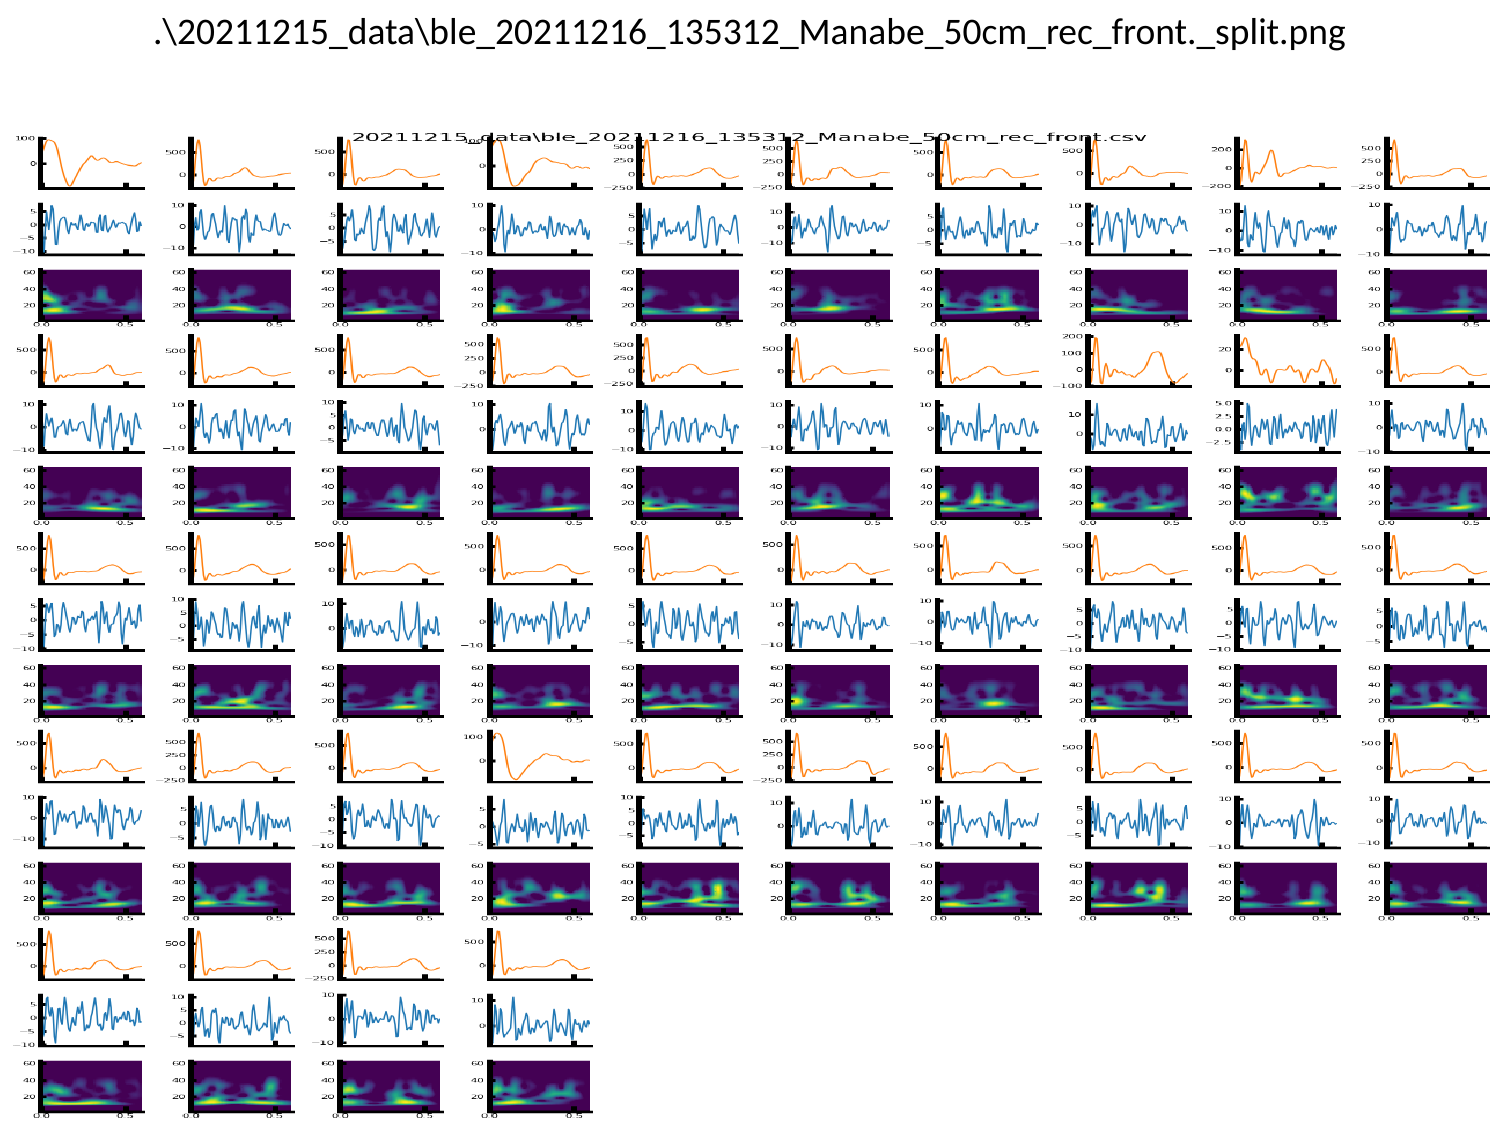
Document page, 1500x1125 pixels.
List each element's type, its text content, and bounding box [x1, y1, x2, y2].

text_box .\20211215_data\ble_20211216_135312_Manabe_50cm_rec_front._split.png [138, 0, 1362, 60]
picture [0, 112, 1500, 1125]
